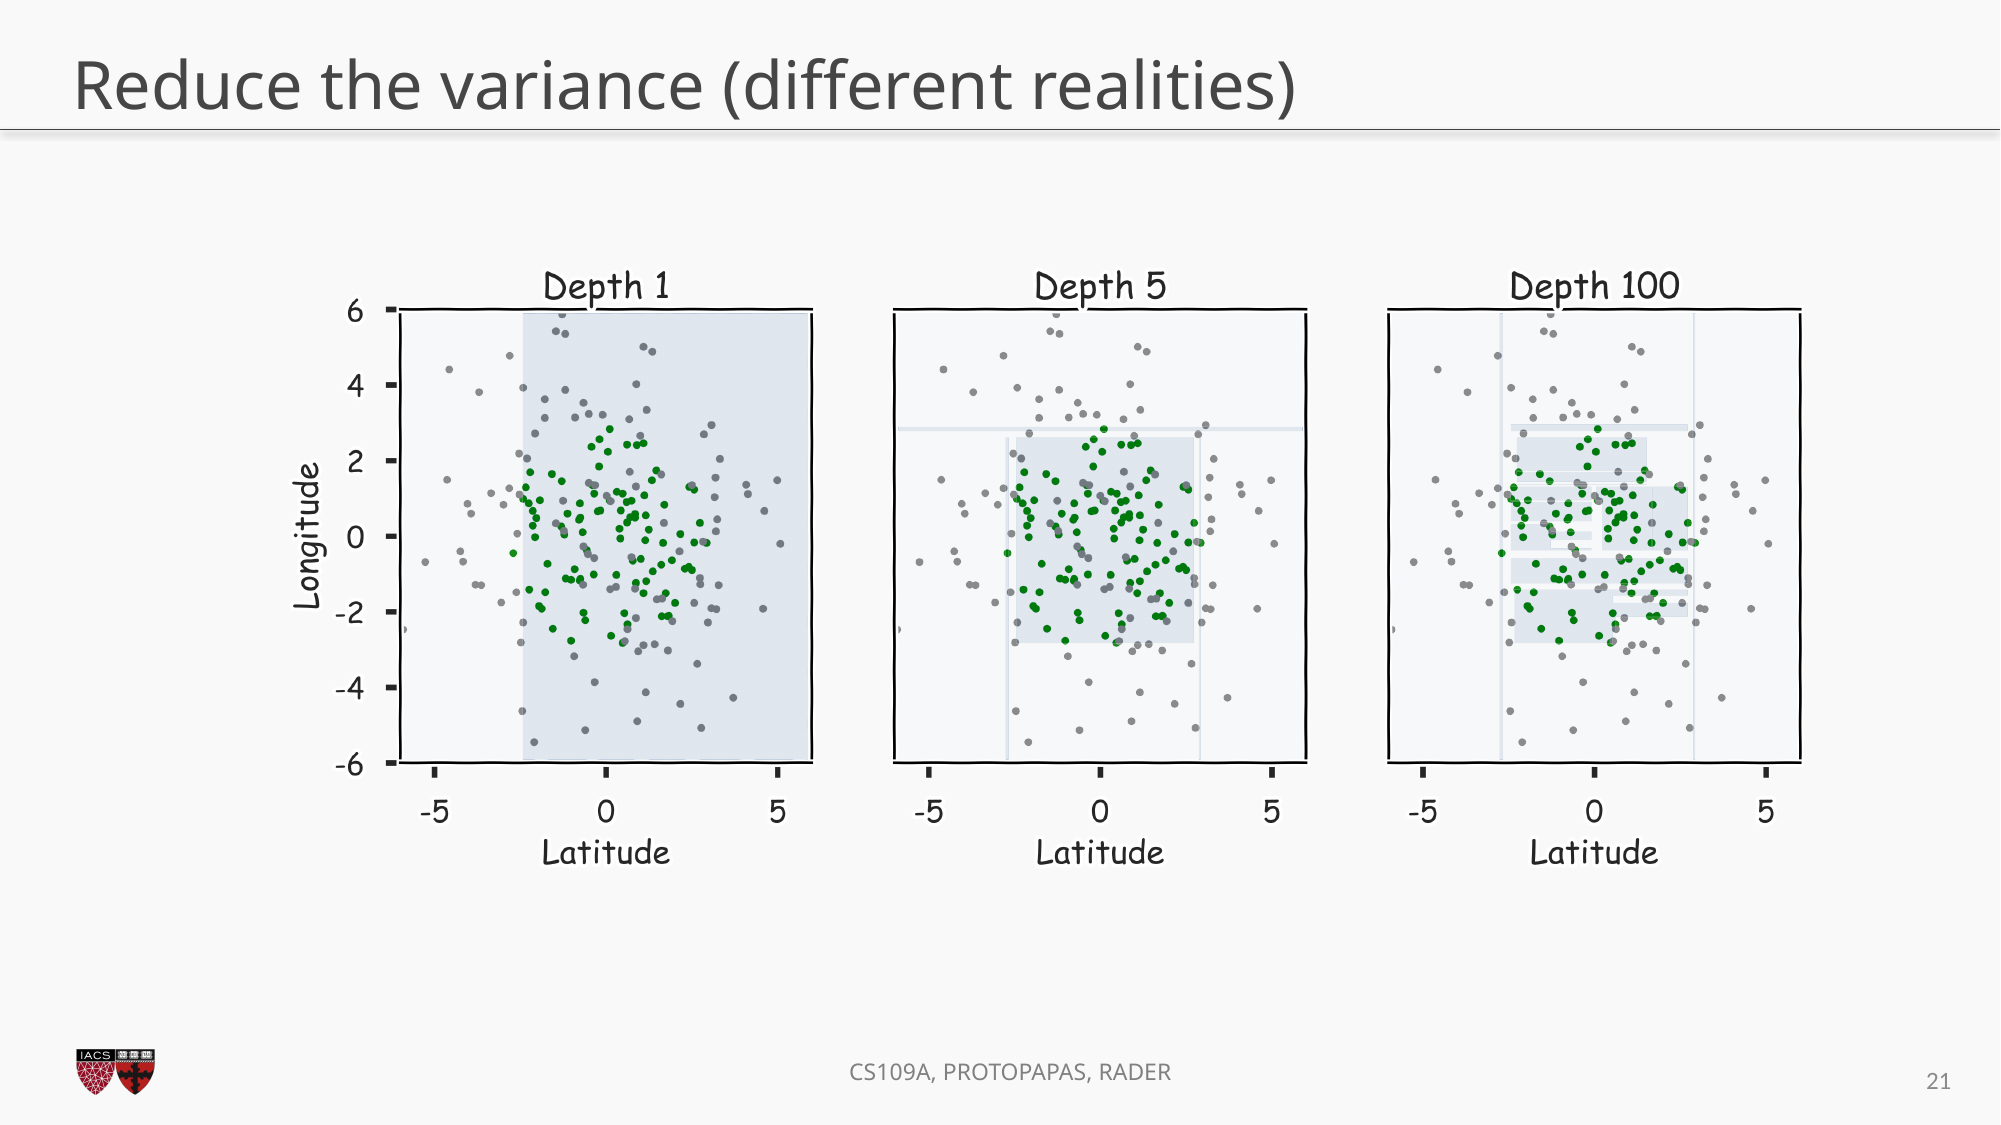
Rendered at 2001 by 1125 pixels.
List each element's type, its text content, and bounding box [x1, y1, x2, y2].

title Reduce the variance (different realities) [57, 35, 1943, 162]
picture [0, 228, 2000, 897]
slide_number 21 [1500, 1050, 1967, 1110]
picture [75, 1049, 155, 1095]
